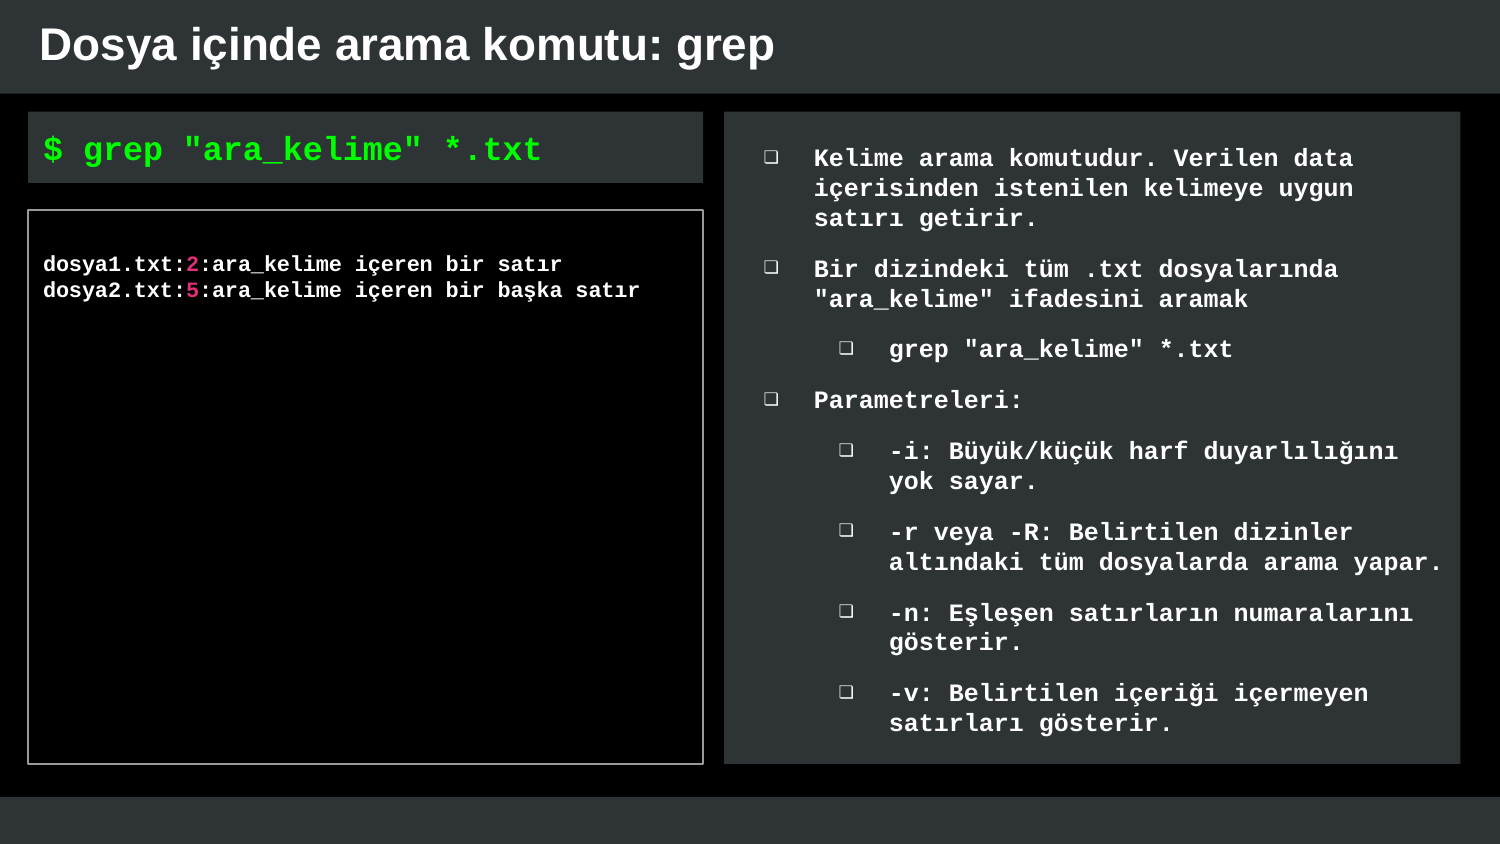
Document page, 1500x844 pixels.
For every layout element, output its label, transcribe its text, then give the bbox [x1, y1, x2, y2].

list Kelime arama komutudur. Verilen data içerisinden istenilen kelimeye uygun satırı getirir. Bir dizindeki tüm .txt dosyalarında "ara_kelime" ifadesini aramak grep "ara_kelime" *.txt Parametreleri: -i: Büyük/küçük harf duyarlılığını yok sayar. -r veya -R: Belirtilen dizinler altındaki tüm dosyalarda arama yapar. -n: Eşleşen satırların numaralarını gösterir. -v: Belirtilen içeriği içermeyen satırları gösterir. [724, 111, 1461, 764]
list dosya1.txt:2:ara_kelime içeren bir satır dosya2.txt:5:ara_kelime içeren bir başka satır [28, 210, 704, 764]
list $ grep "ara_kelime" *.txt [28, 111, 704, 183]
title Dosya içinde arama komutu: grep [24, 0, 1313, 85]
